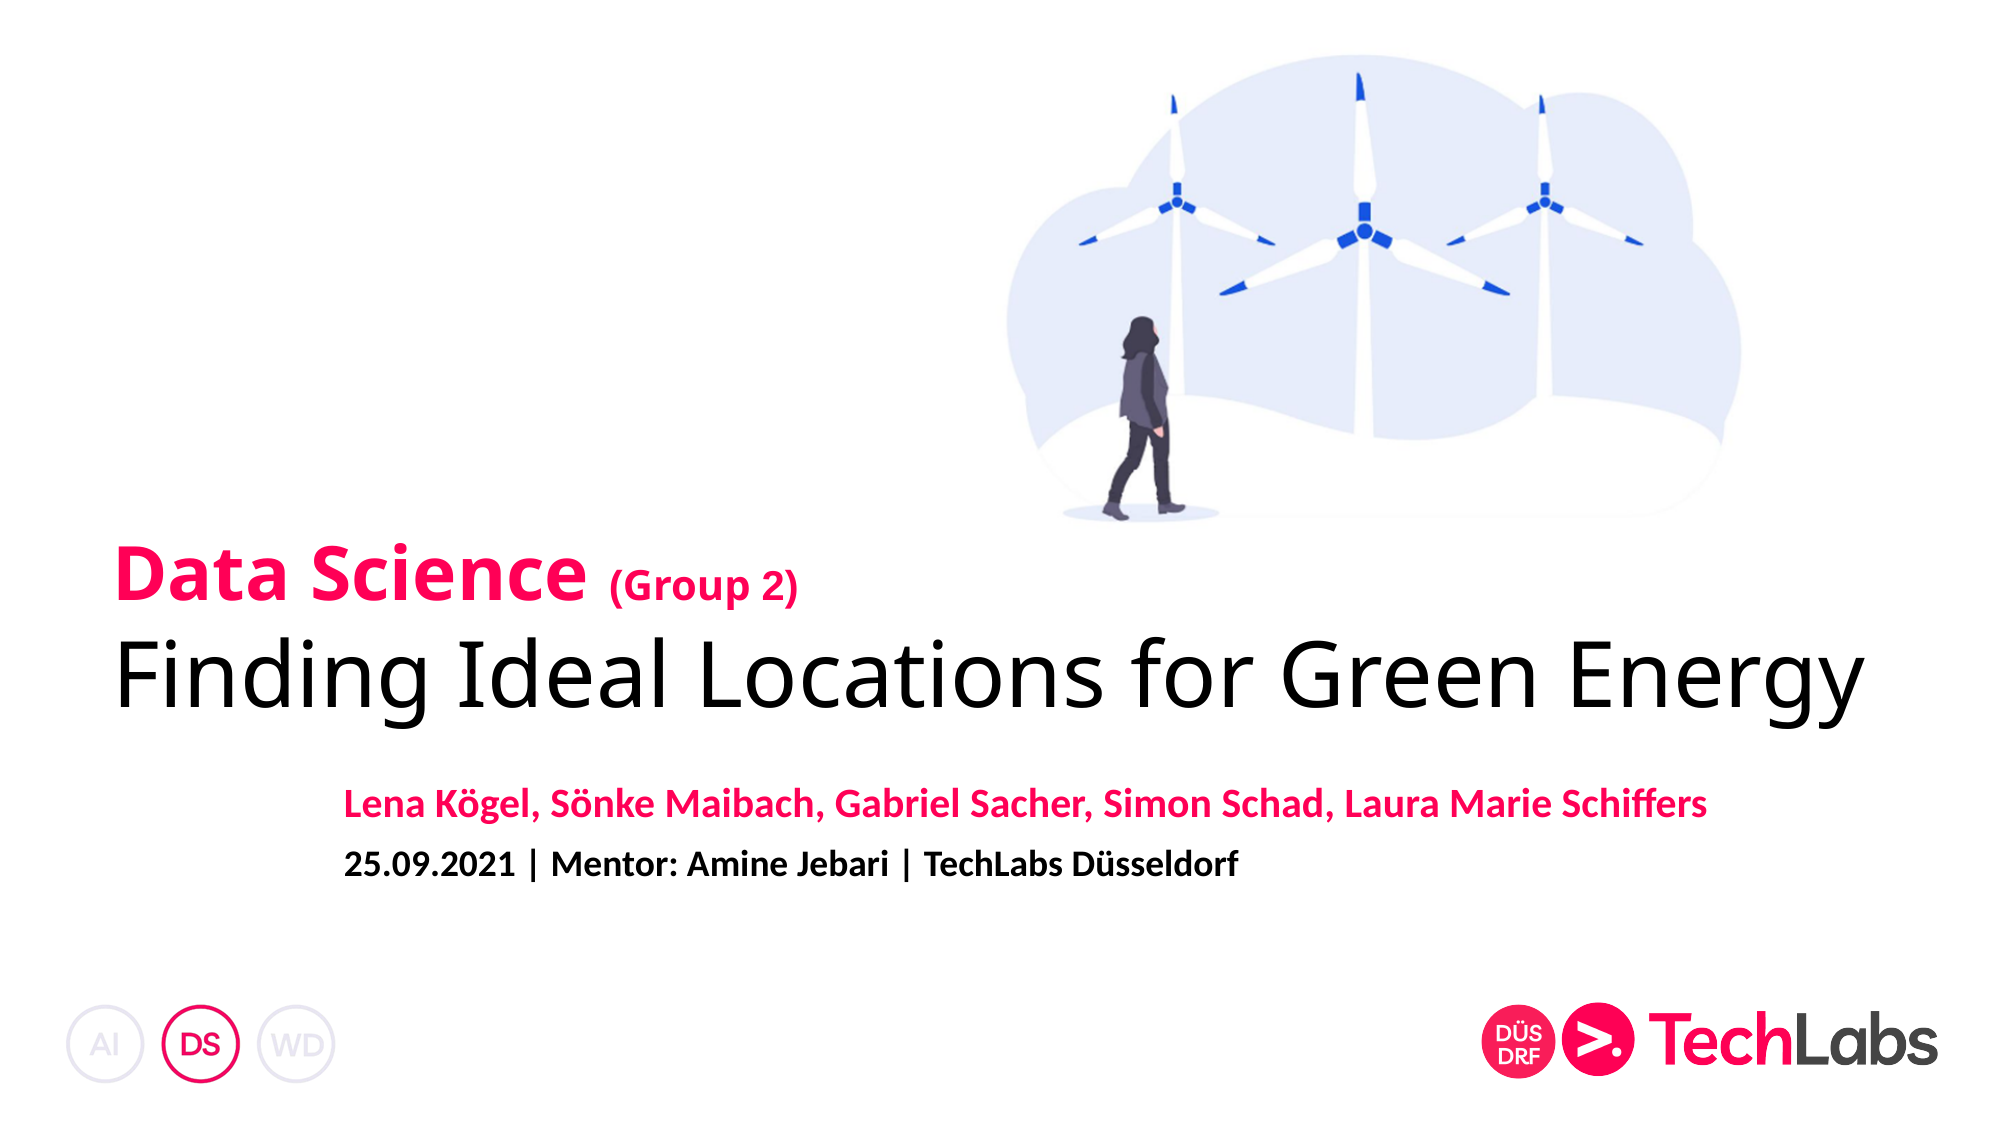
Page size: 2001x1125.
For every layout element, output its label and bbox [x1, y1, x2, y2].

picture [1561, 993, 1939, 1087]
picture [969, 27, 1774, 600]
text_box [97, 518, 1954, 735]
text_box [329, 768, 1751, 893]
picture [61, 995, 352, 1088]
picture [1480, 1003, 1557, 1080]
